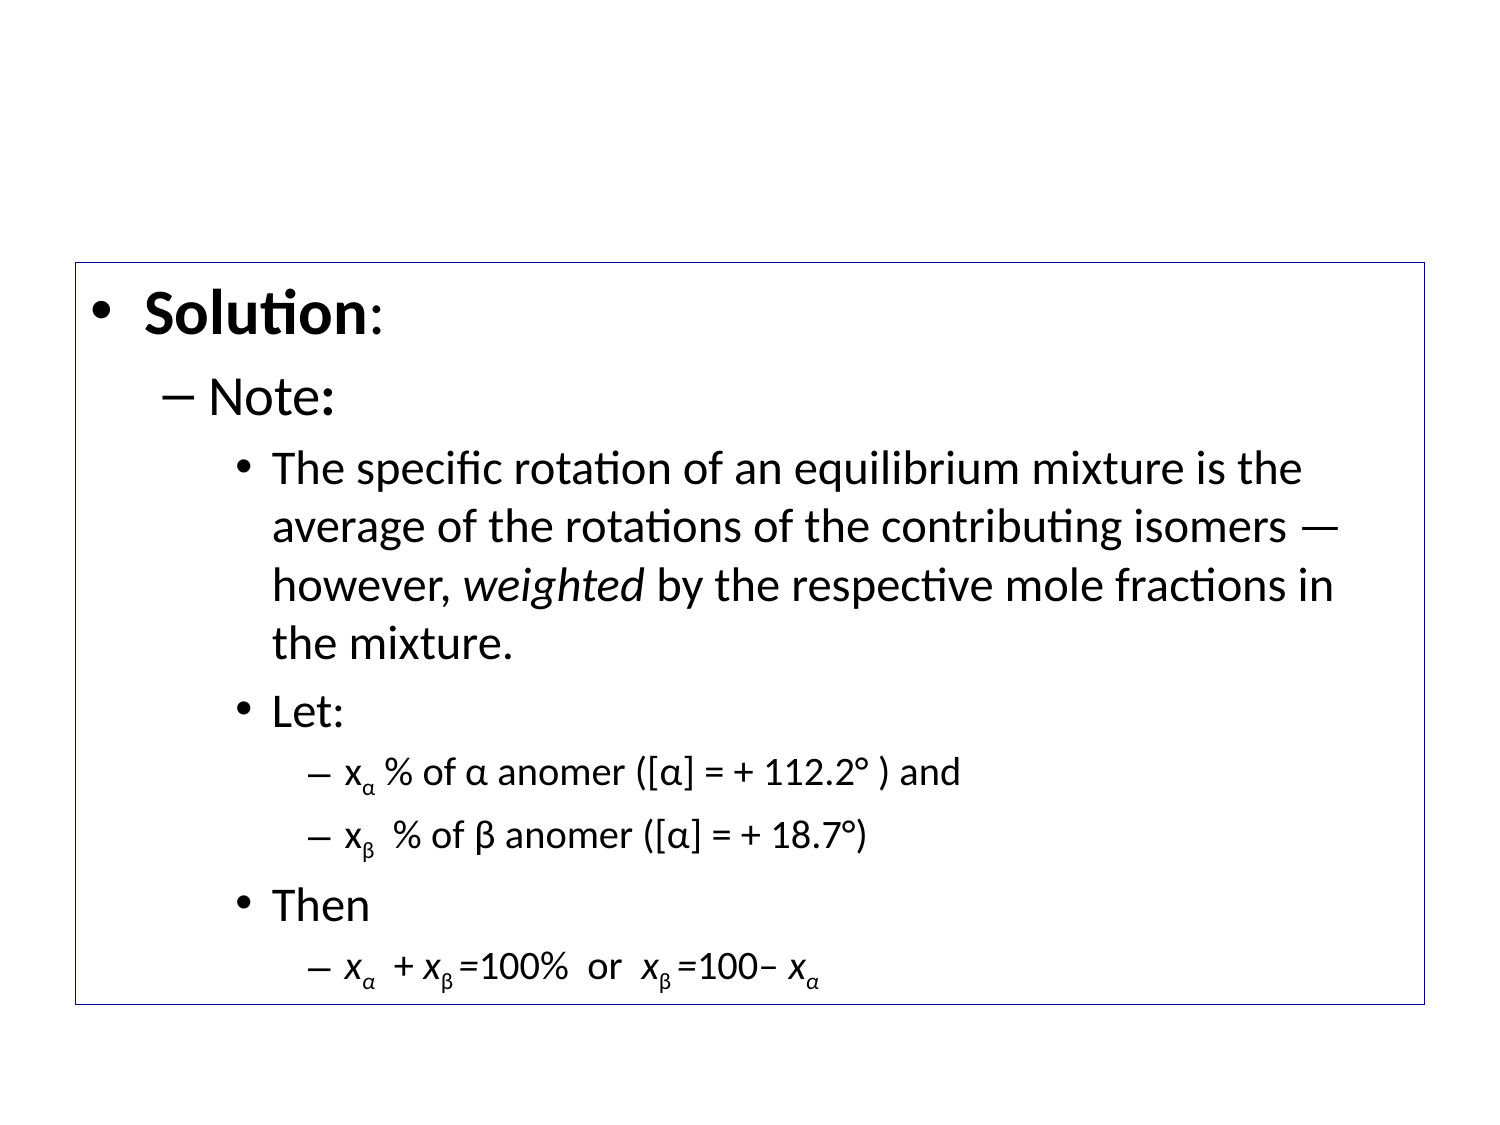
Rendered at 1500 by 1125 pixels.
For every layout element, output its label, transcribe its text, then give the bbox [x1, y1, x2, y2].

list Solution: Note: The specific rotation of an equilibrium mixture is the average of the rotations of the contributing isomers — however, weighted by the respective mole fractions in the mixture. Let: xα % of α anomer ([α] = + 112.2° ) and xβ % of β anomer ([α] = + 18.7°) Then xα + xβ =100% or xβ =100‒ xα [75, 262, 1425, 1005]
